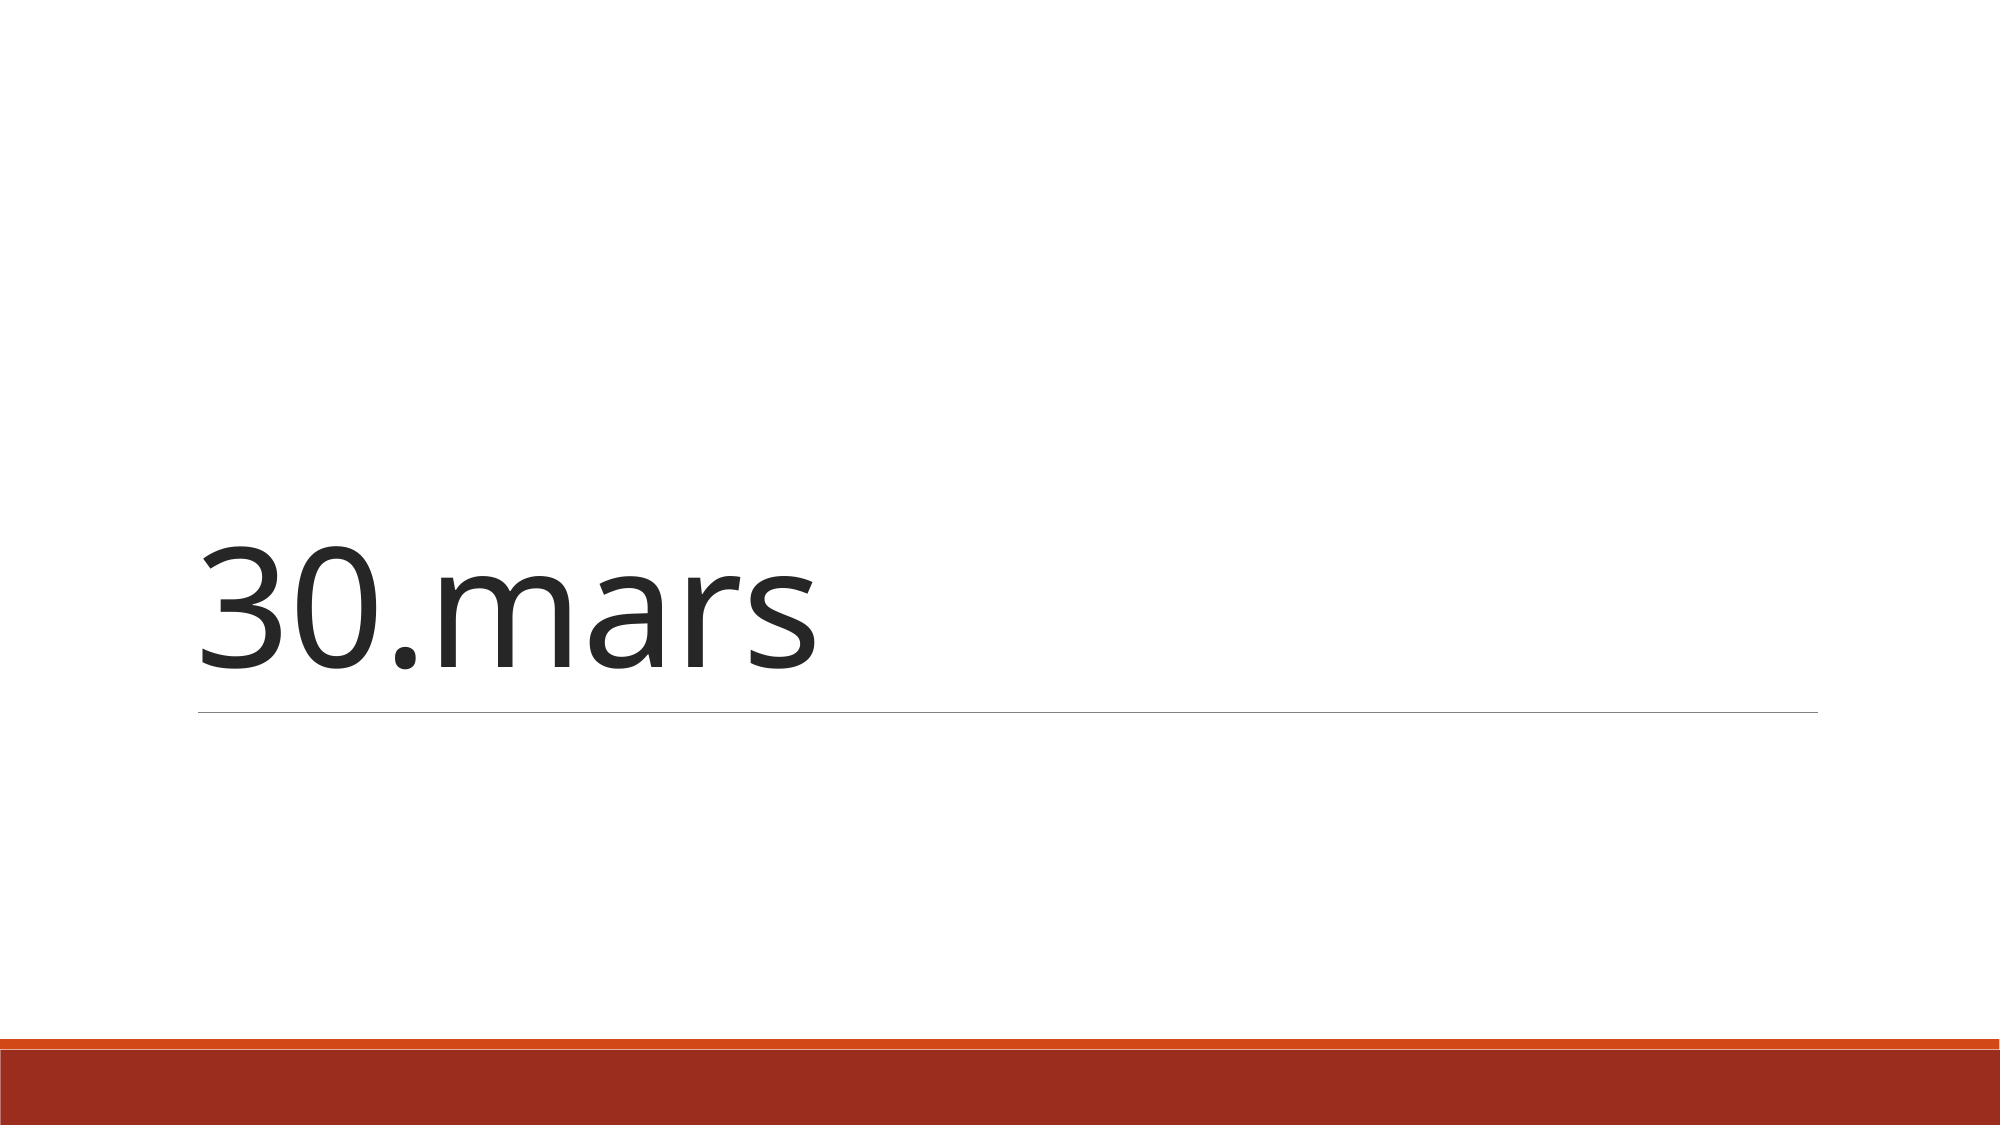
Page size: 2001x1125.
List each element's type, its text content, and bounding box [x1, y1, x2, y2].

title 30.mars [180, 124, 1830, 710]
